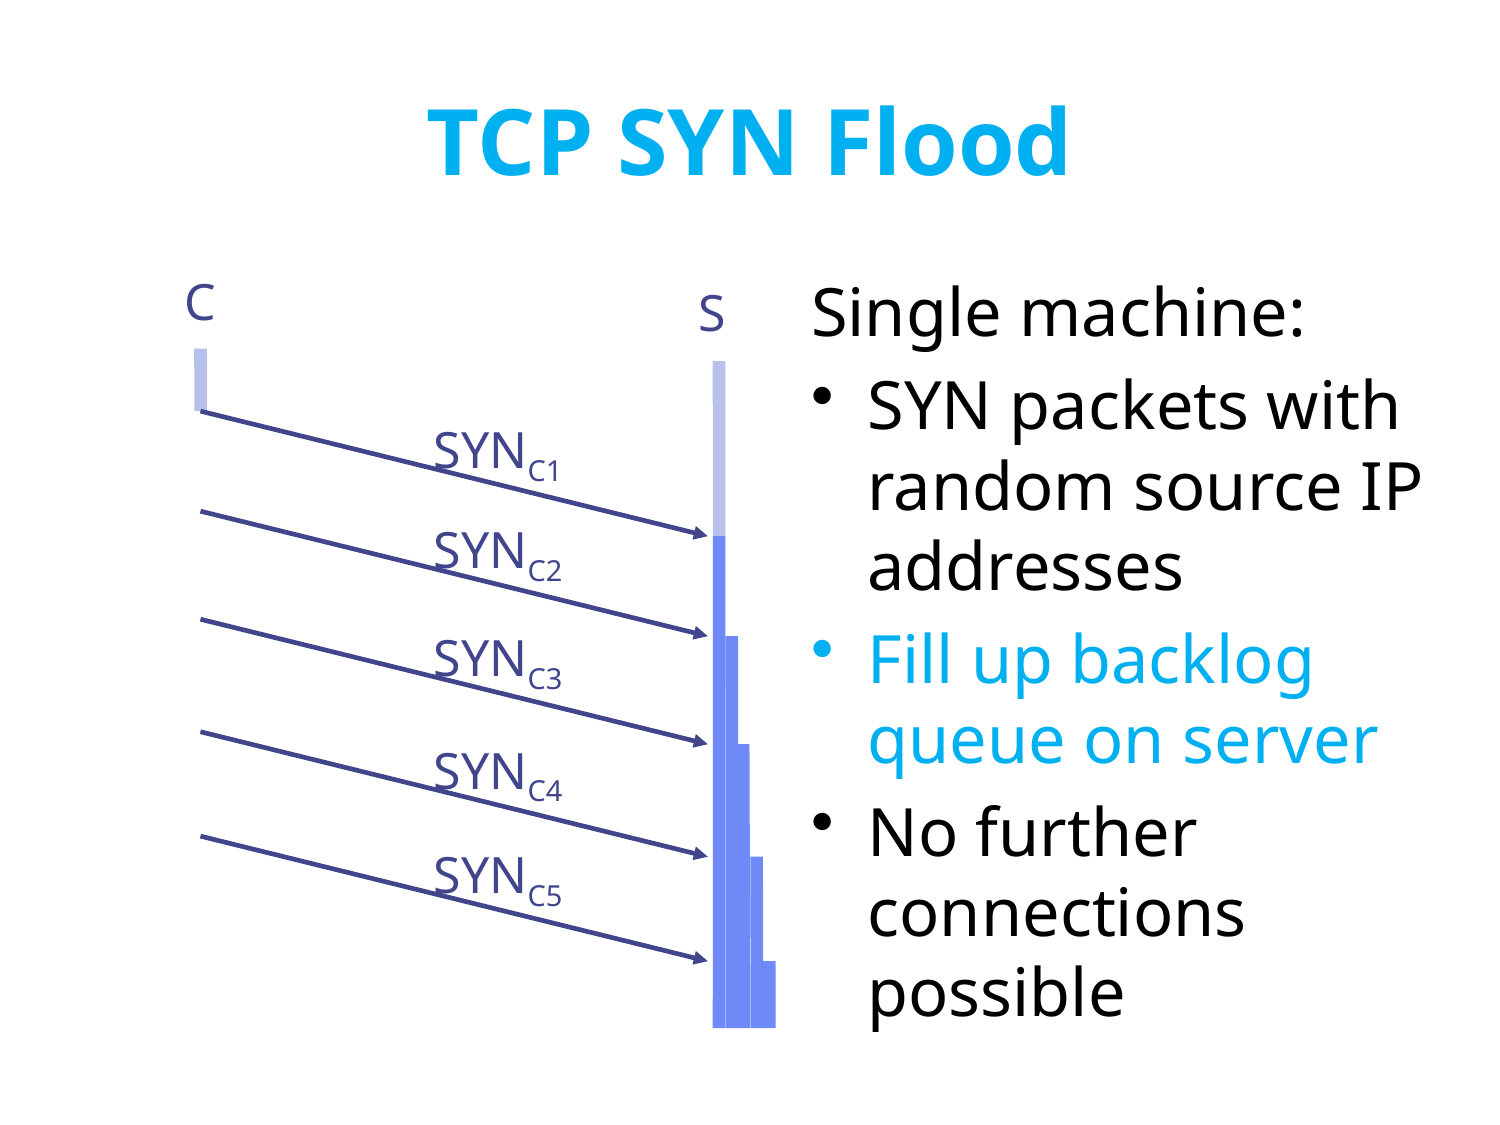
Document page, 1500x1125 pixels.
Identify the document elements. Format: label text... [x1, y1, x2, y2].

text_box C [169, 262, 231, 338]
list Single machine: SYN packets with random source IP addresses Fill up backlog queue on server No further connections possible [796, 262, 1500, 1125]
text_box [200, 410, 674, 962]
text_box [408, 410, 588, 913]
title TCP SYN Flood [0, 45, 1500, 233]
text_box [679, 273, 770, 1029]
